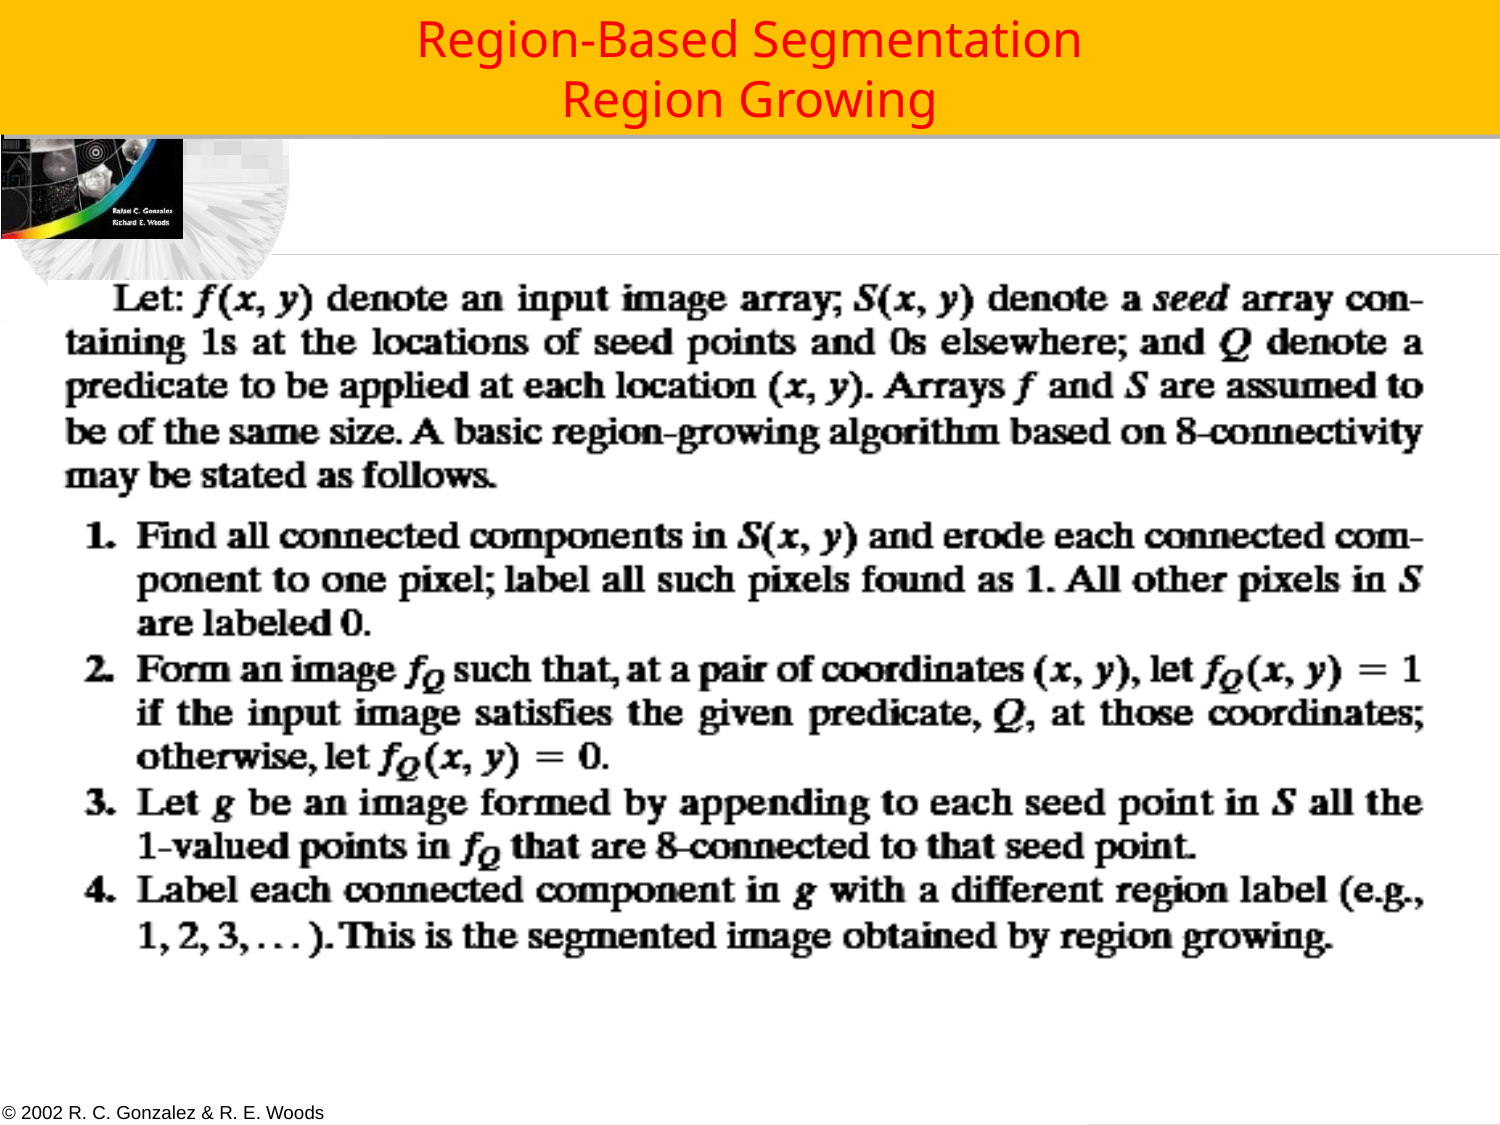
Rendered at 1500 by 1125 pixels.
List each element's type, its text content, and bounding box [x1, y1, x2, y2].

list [48, 280, 1445, 966]
picture [0, 135, 378, 326]
text_box Region-Based Segmentation Region Growing [0, 0, 1500, 135]
